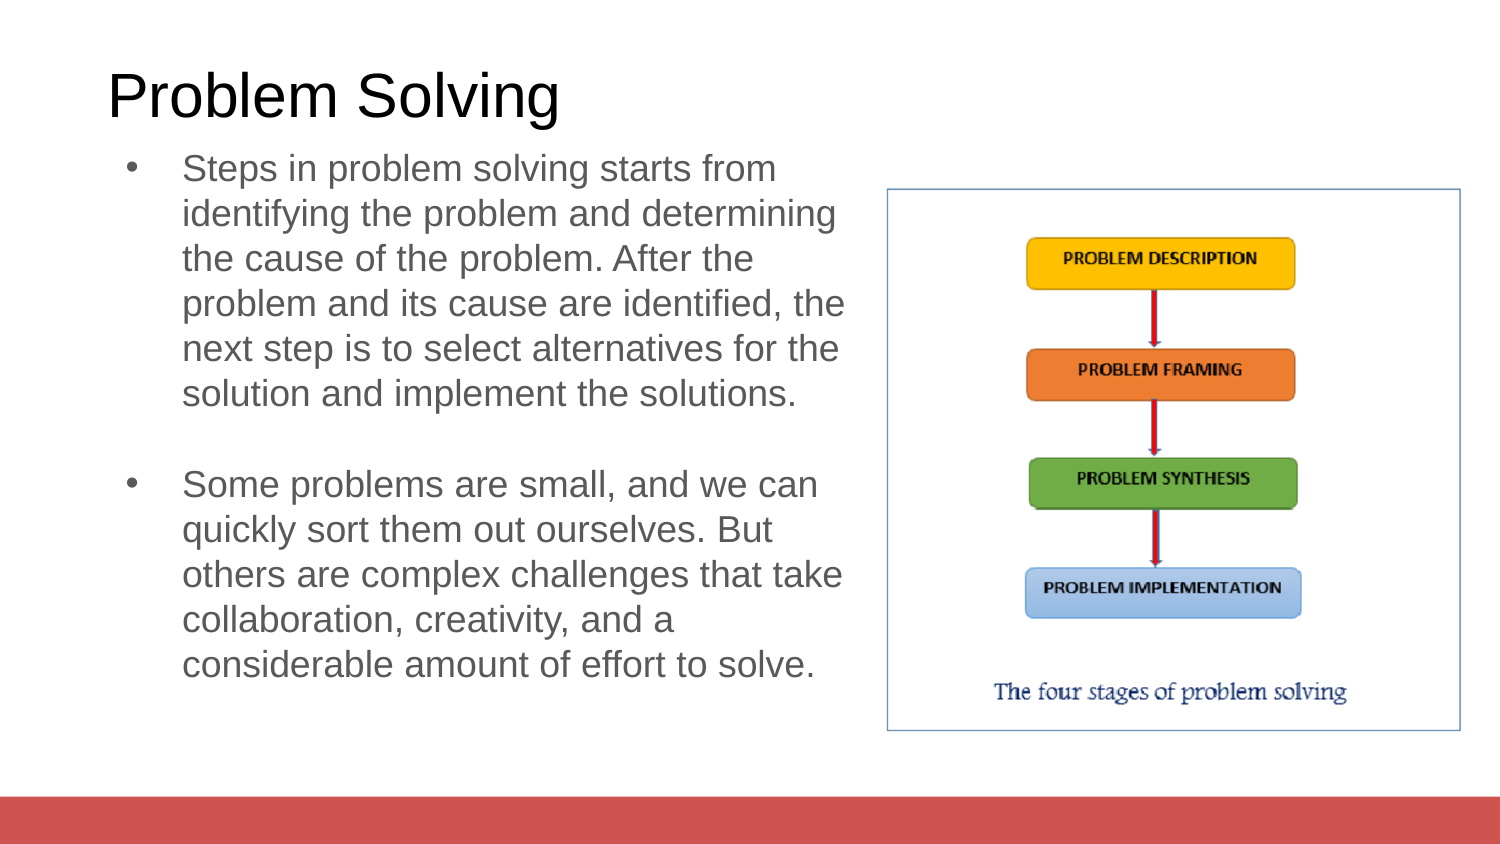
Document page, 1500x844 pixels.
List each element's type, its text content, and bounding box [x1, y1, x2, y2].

picture [878, 171, 1481, 748]
title Problem Solving [103, 21, 1397, 163]
text_box [0, 796, 1500, 844]
list Steps in problem solving starts from identifying the problem and determining the cause of the problem. After the problem and its cause are identified, the next step is to select alternatives for the solution and implement the solutions. Some problems are small, and we can quickly sort them out ourselves. But others are complex challenges that take collaboration, creativity, and a considerable amount of effort to solve. [103, 141, 868, 780]
